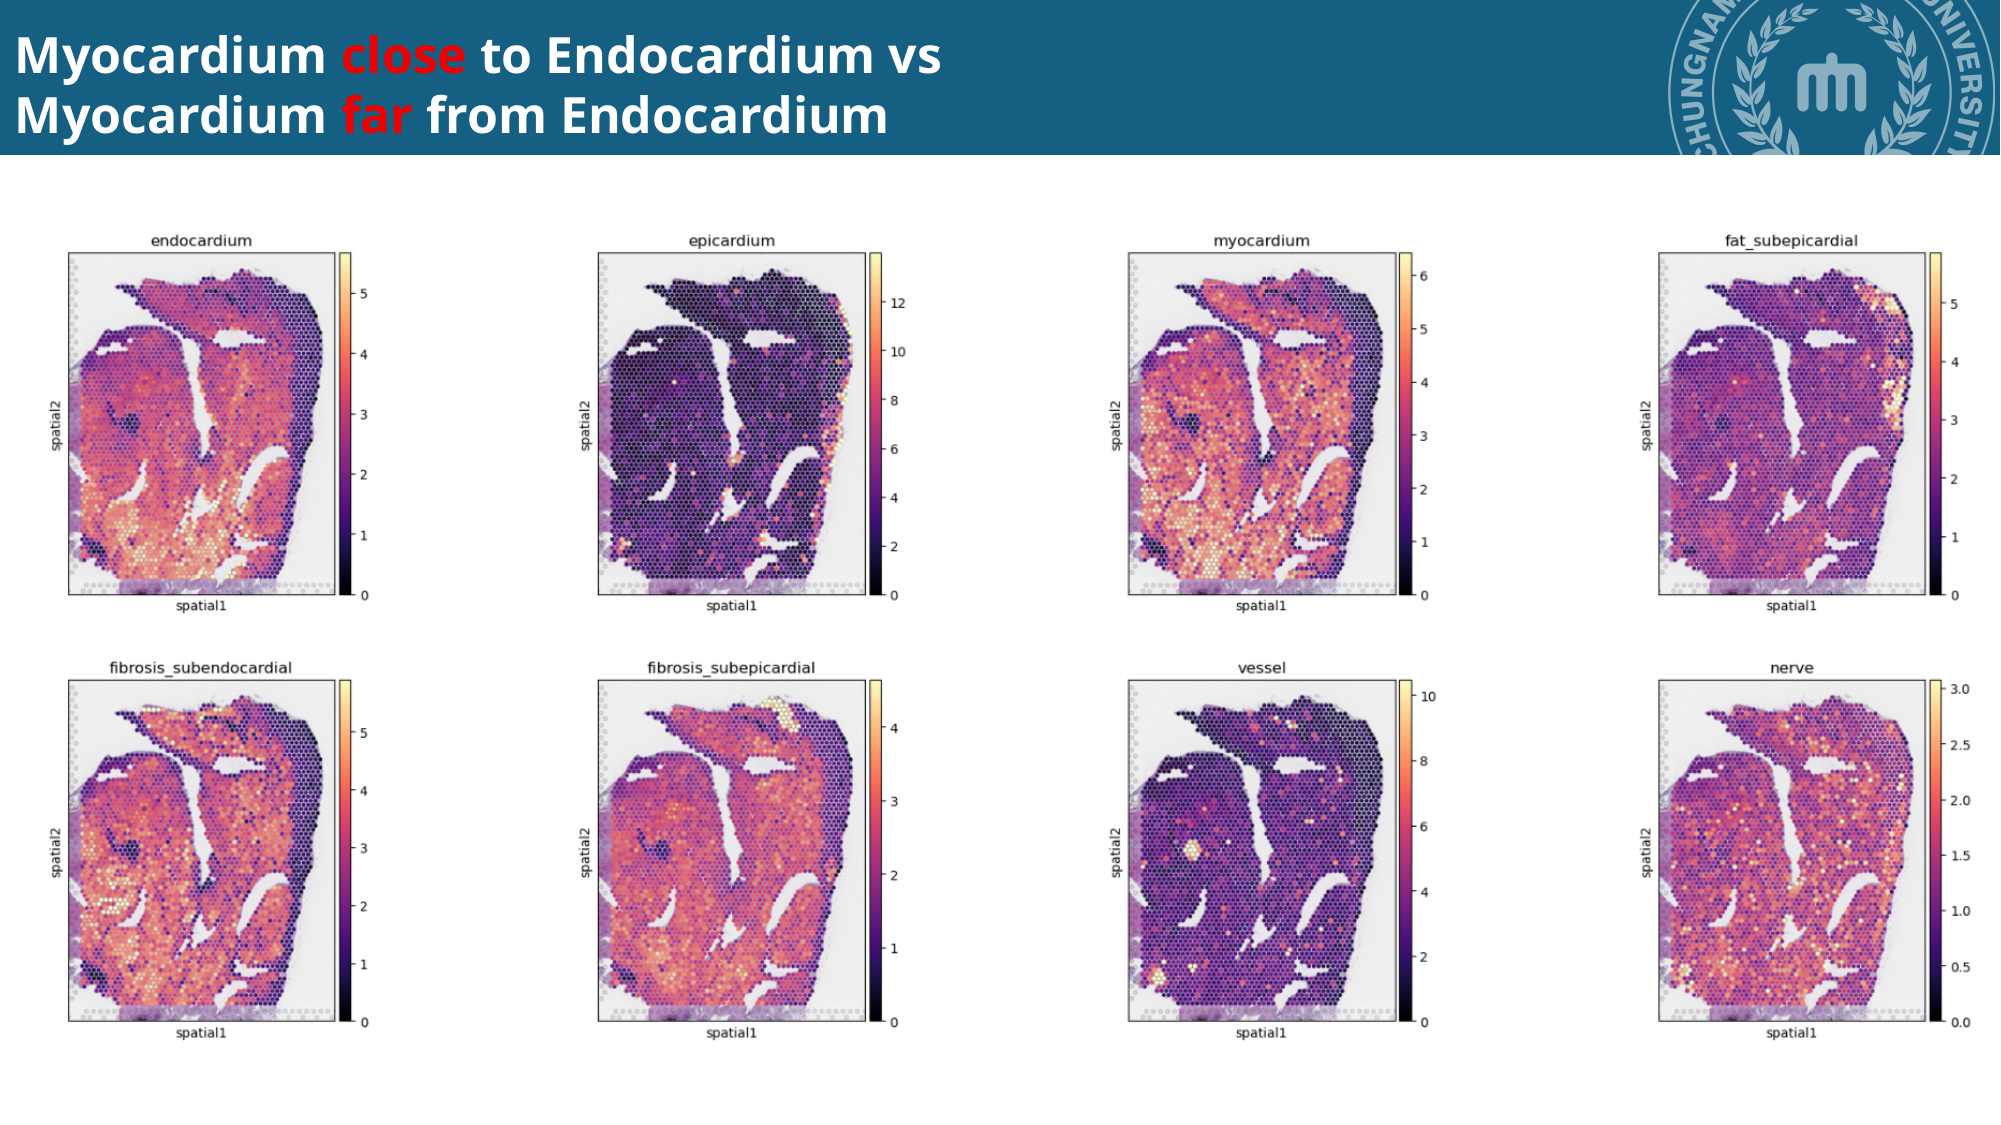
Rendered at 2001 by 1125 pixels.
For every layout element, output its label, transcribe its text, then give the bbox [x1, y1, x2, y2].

text_box [0, 0, 2000, 157]
text_box Myocardium close to Endocardium vs Myocardium far from Endocardium [0, 16, 1026, 151]
picture [1668, 0, 1995, 156]
picture [22, 218, 1978, 1054]
